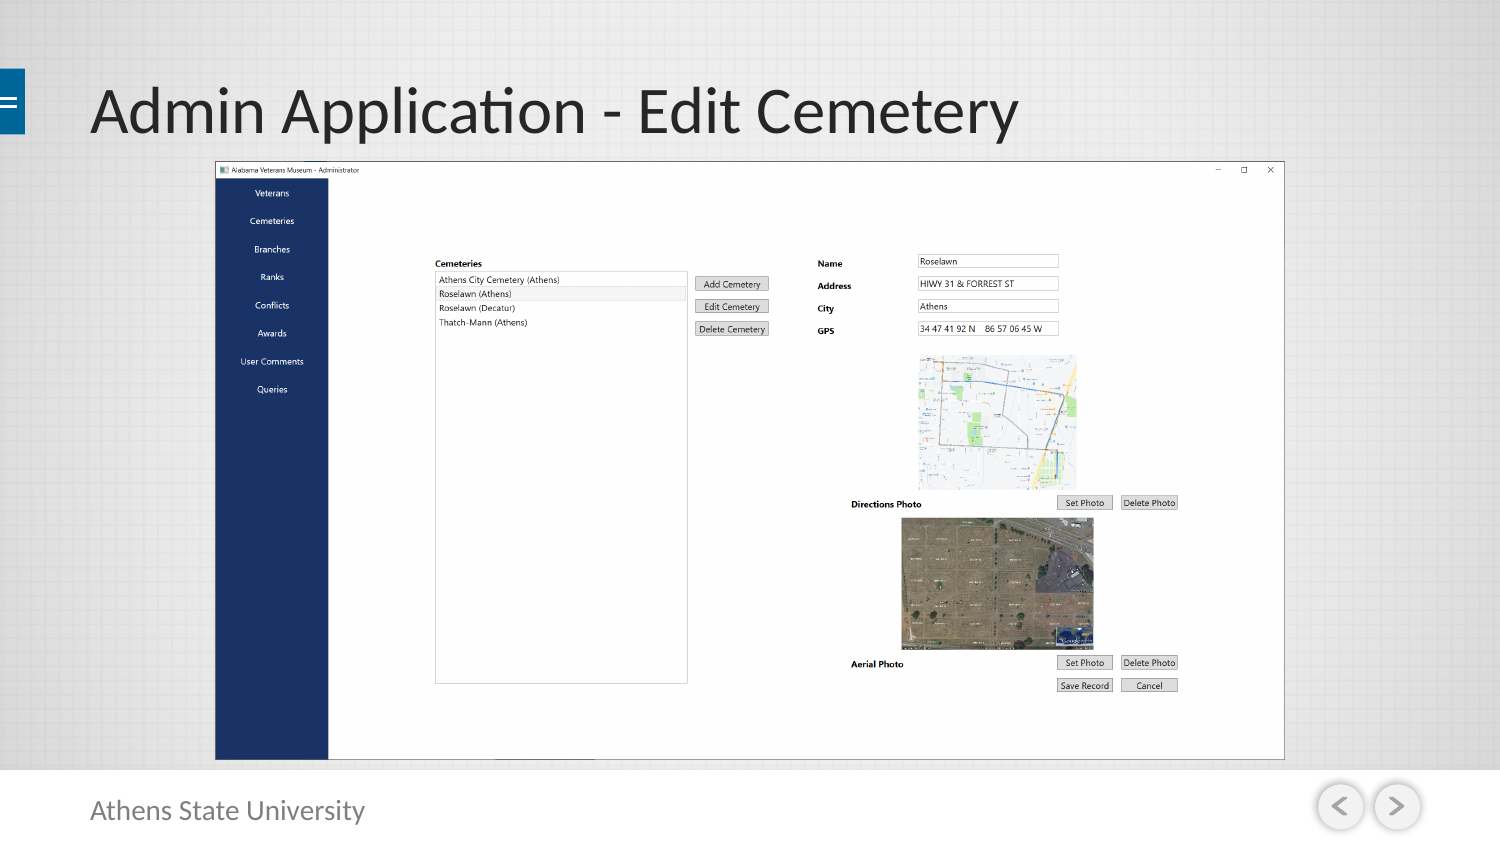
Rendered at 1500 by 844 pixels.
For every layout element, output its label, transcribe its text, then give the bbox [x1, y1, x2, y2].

picture [0, 0, 1500, 770]
title Admin Application - Edit Cemetery [75, 71, 1425, 142]
footer Athens State University [75, 784, 1163, 833]
